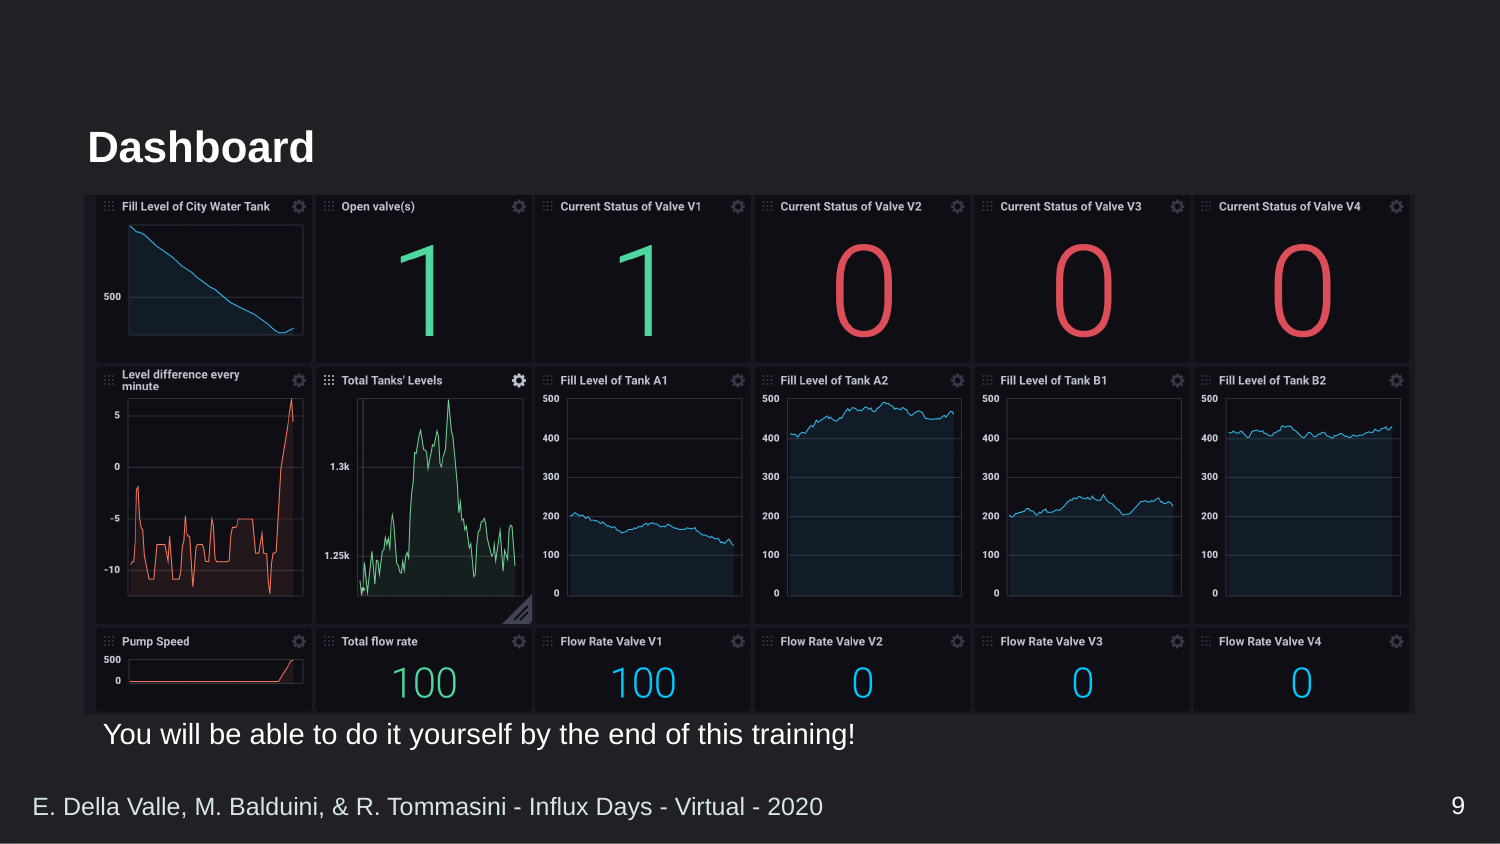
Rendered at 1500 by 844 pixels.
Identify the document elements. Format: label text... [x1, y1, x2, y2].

list You will be able to do it yourself by the end of this training! [76, 709, 1423, 790]
title Dashboard [76, 99, 1423, 196]
footer E. Della Valle, M. Balduini, & R. Tommasini - Influx Days - Virtual - 2020 [17, 783, 1135, 828]
slide_number 9 [1142, 782, 1481, 828]
picture [83, 195, 1415, 714]
